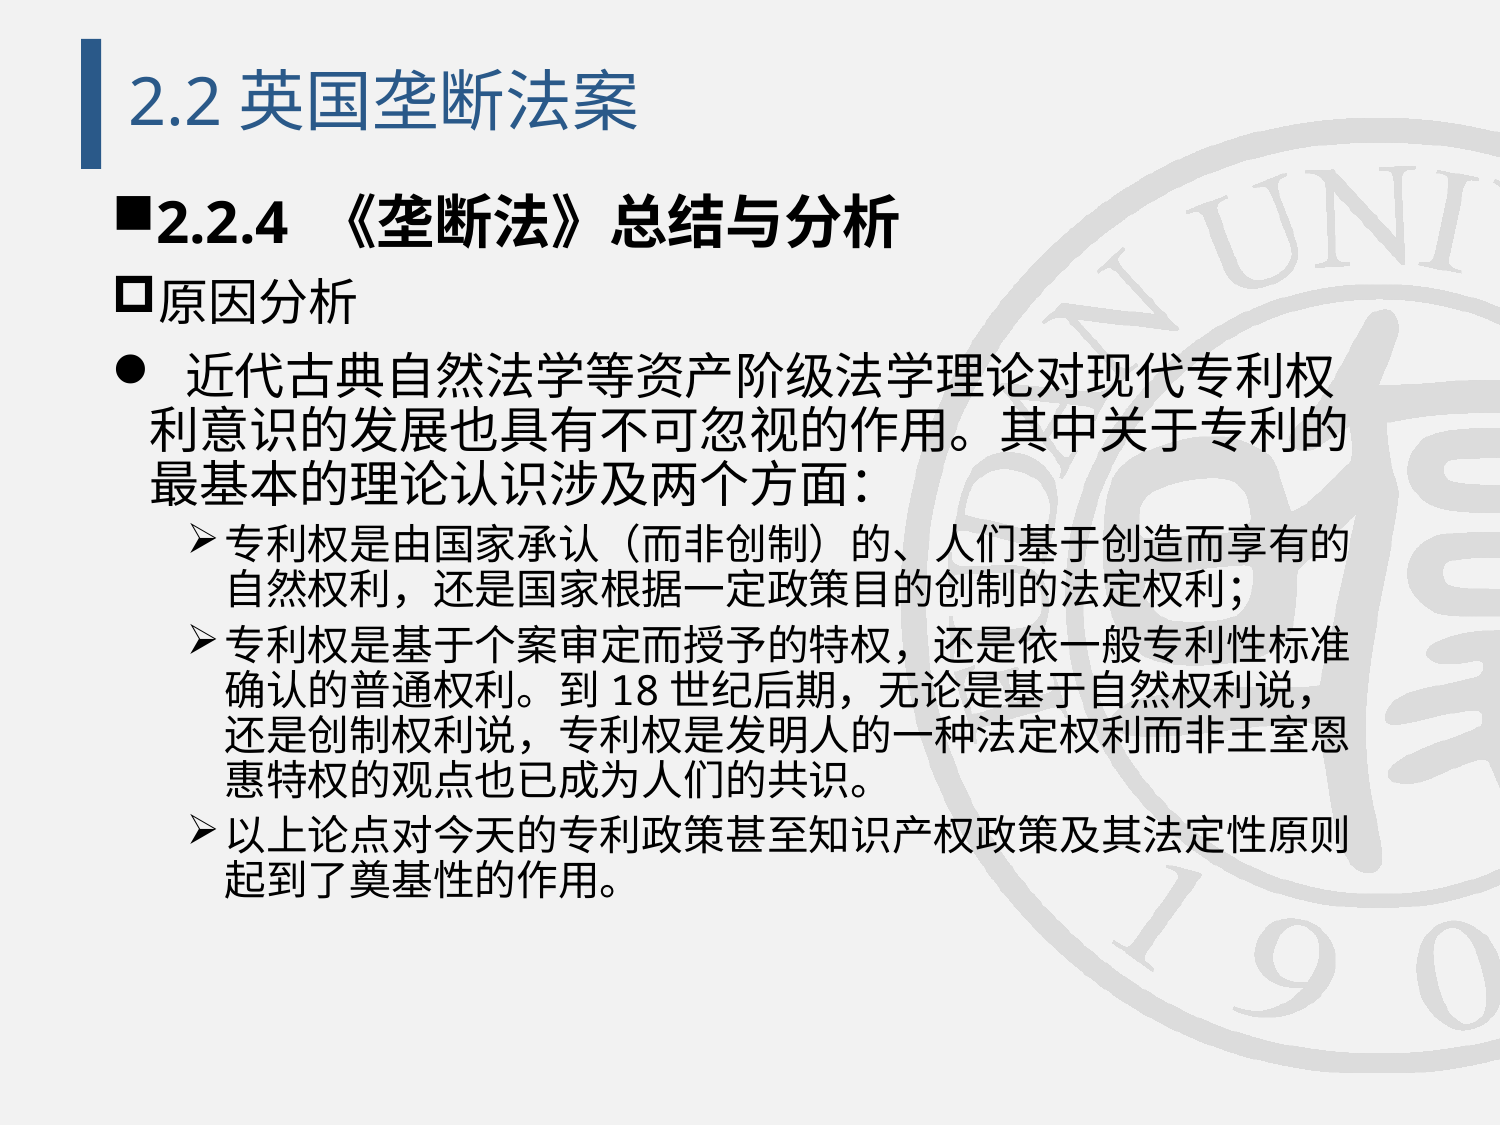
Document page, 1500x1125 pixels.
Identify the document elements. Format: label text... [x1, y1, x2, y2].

title 2.2英国垄断法案 [113, 49, 1387, 159]
list 2.2.4 《垄断法》总结与分析 原因分析 近代古典自然法学等资产阶级法学理论对现代专利权利意识的发展也具有不可忽视的作用。其中关于专利的最基本的理论认识涉及两个方面： 专利权是由国家承认（而非创制）的、人们基于创造而享有的自然权利，还是国家根据一定政策目的创制的法定权利； 专利权是基于个案审定而授予的特权，还是依一般专利性标准确认的普通权利。到18世纪后期，无论是基于自然权利说，还是创制权利说，专利权是发明人的一种法定权利而非王室恩惠特权的观点也已成为人们的共识。 以上论点对今天的专利政策甚至知识产权政策及其法定性原则起到了奠基性的作用。 [96, 185, 1387, 1014]
